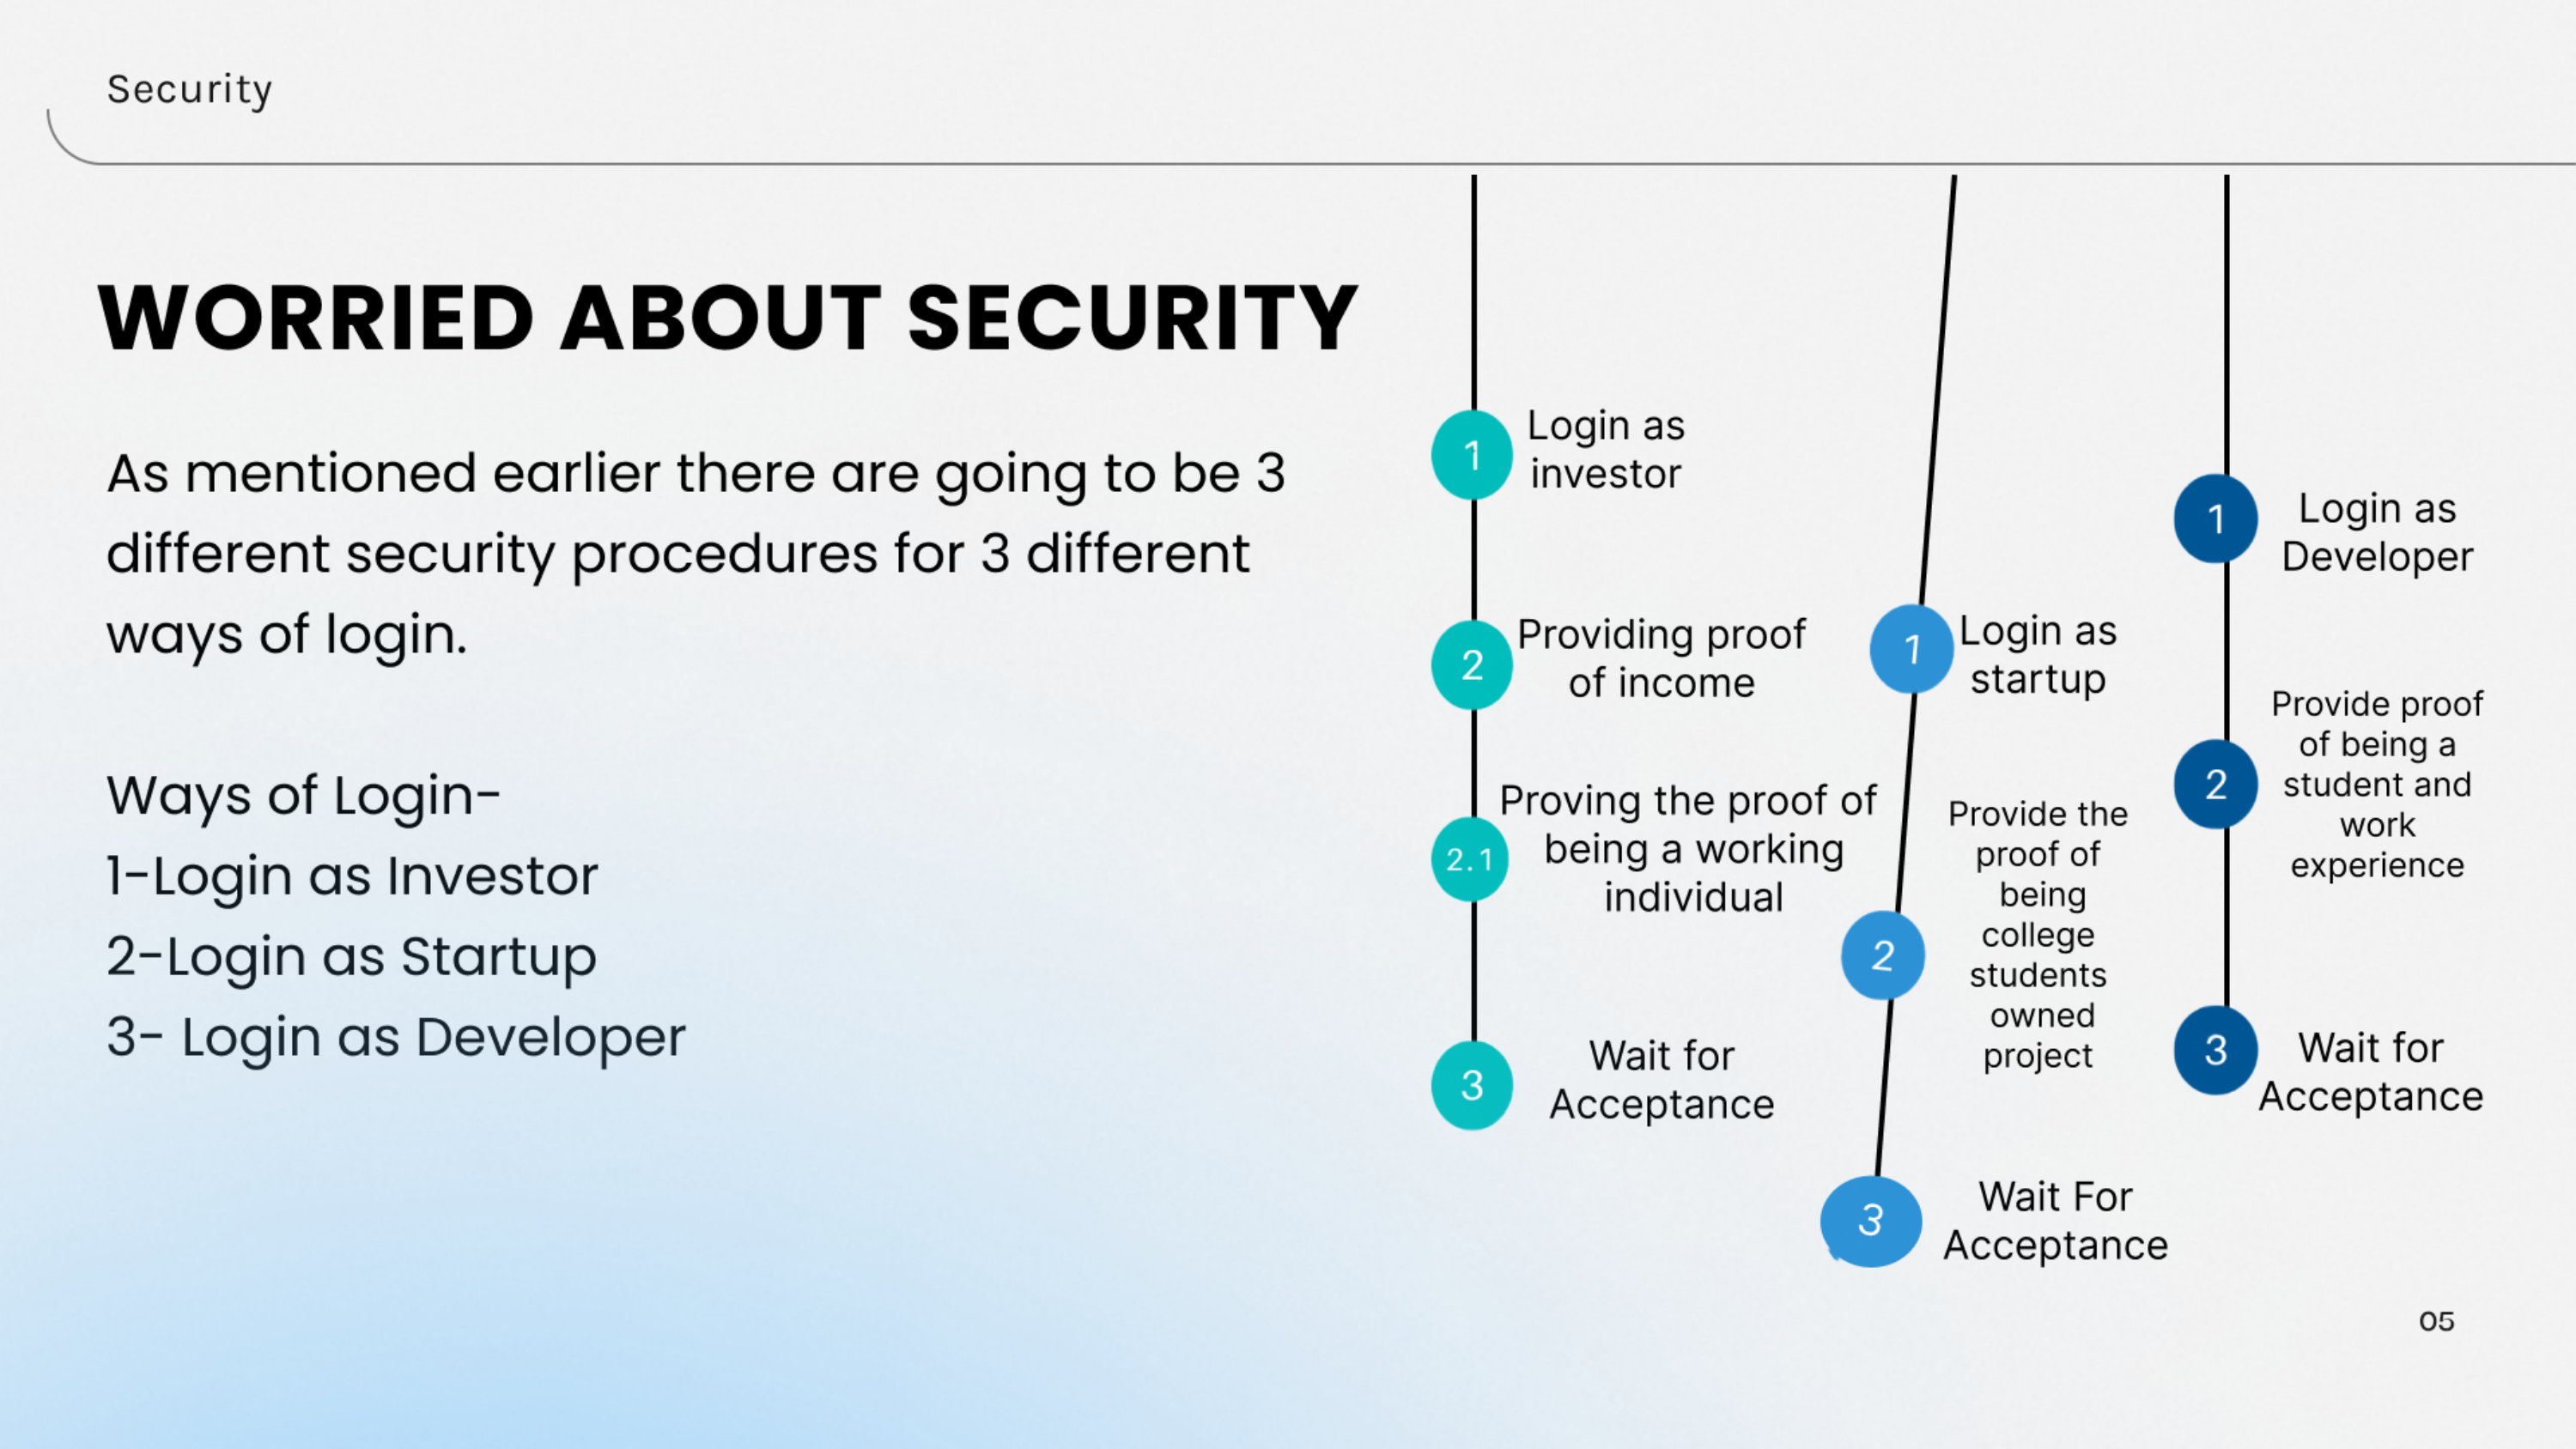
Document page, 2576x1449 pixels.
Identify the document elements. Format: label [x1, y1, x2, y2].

text_box [0, 0, 2576, 1449]
